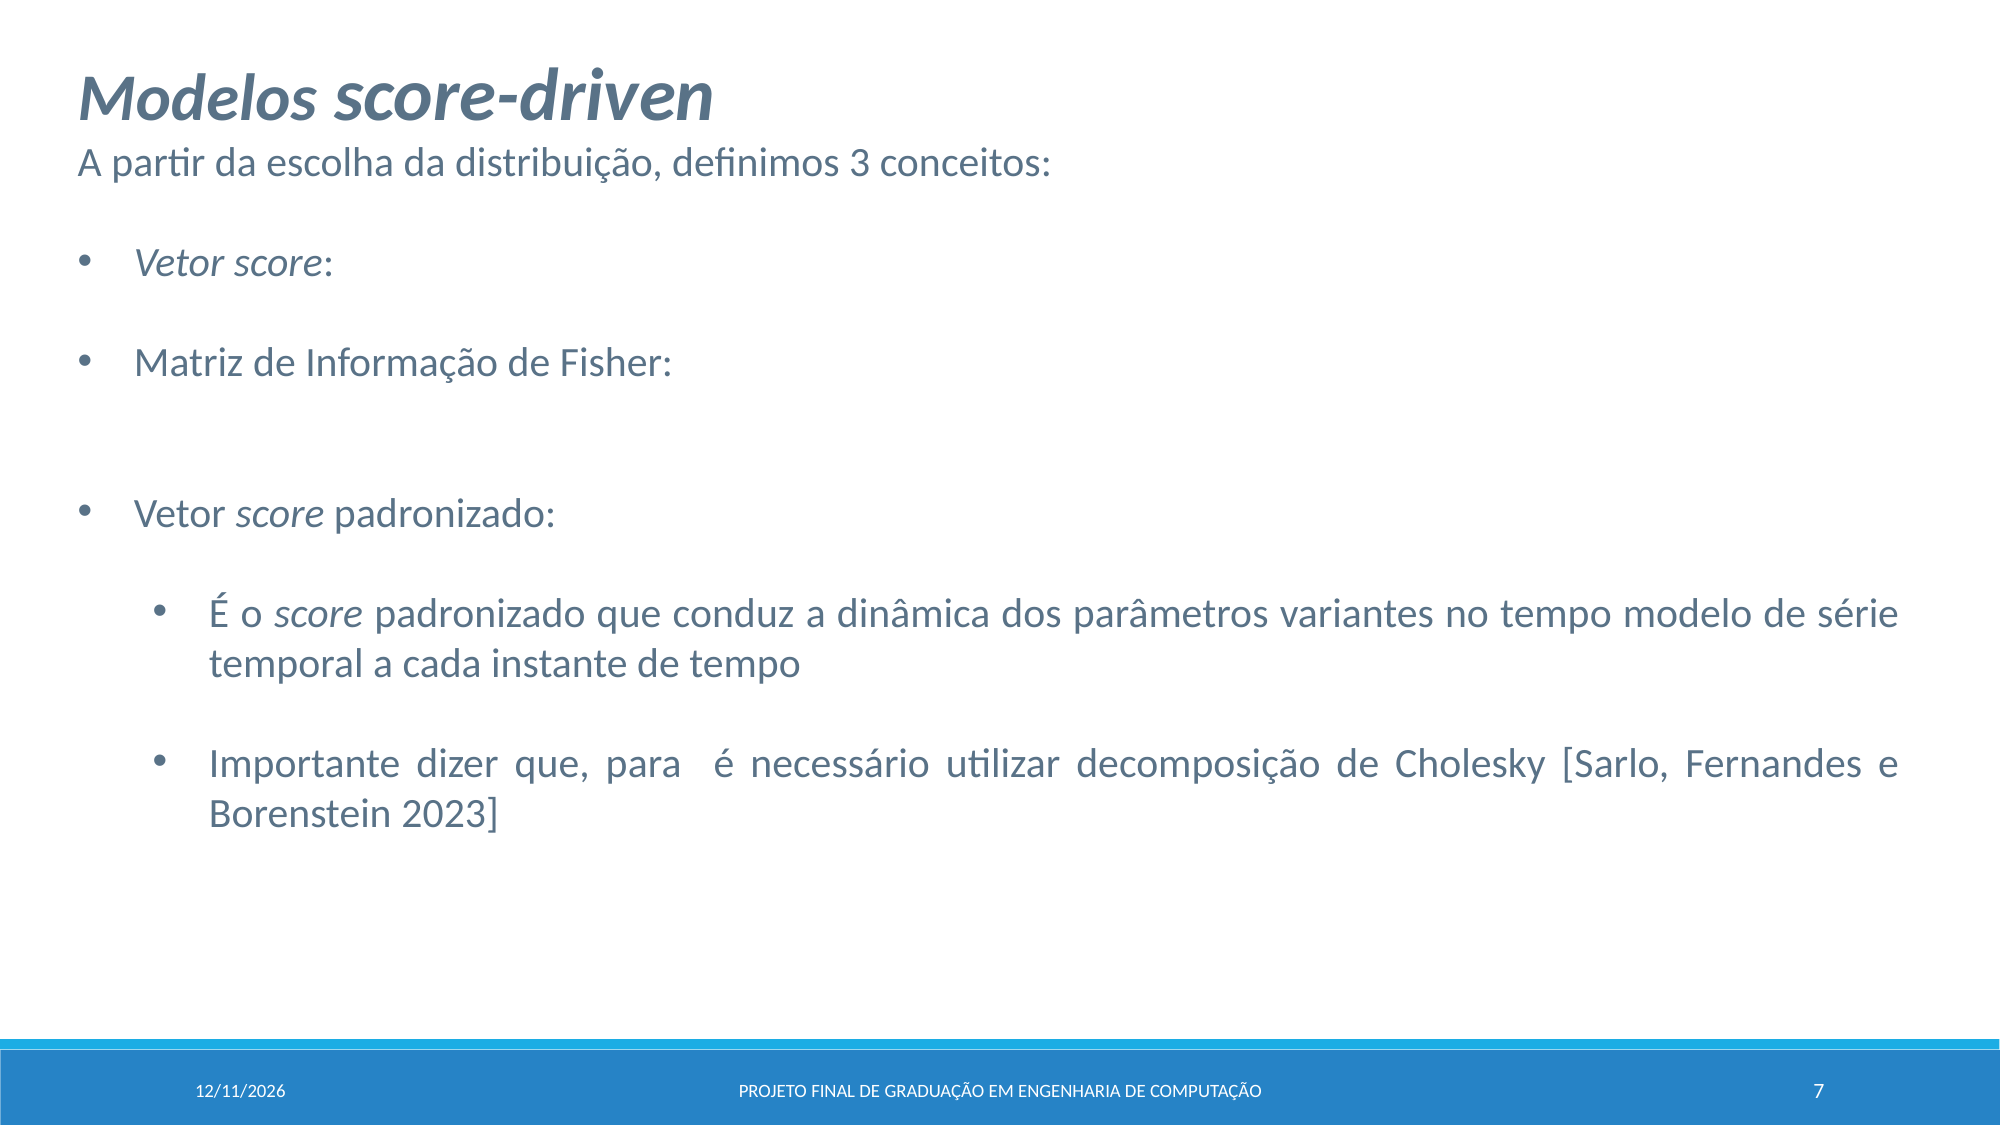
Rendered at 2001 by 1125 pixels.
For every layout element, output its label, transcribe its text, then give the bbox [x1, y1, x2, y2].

footer Projeto Final de Graduação em Engenharia de computação [604, 1059, 1396, 1120]
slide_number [180, 1059, 586, 1120]
slide_number 7 [1624, 1059, 1840, 1120]
